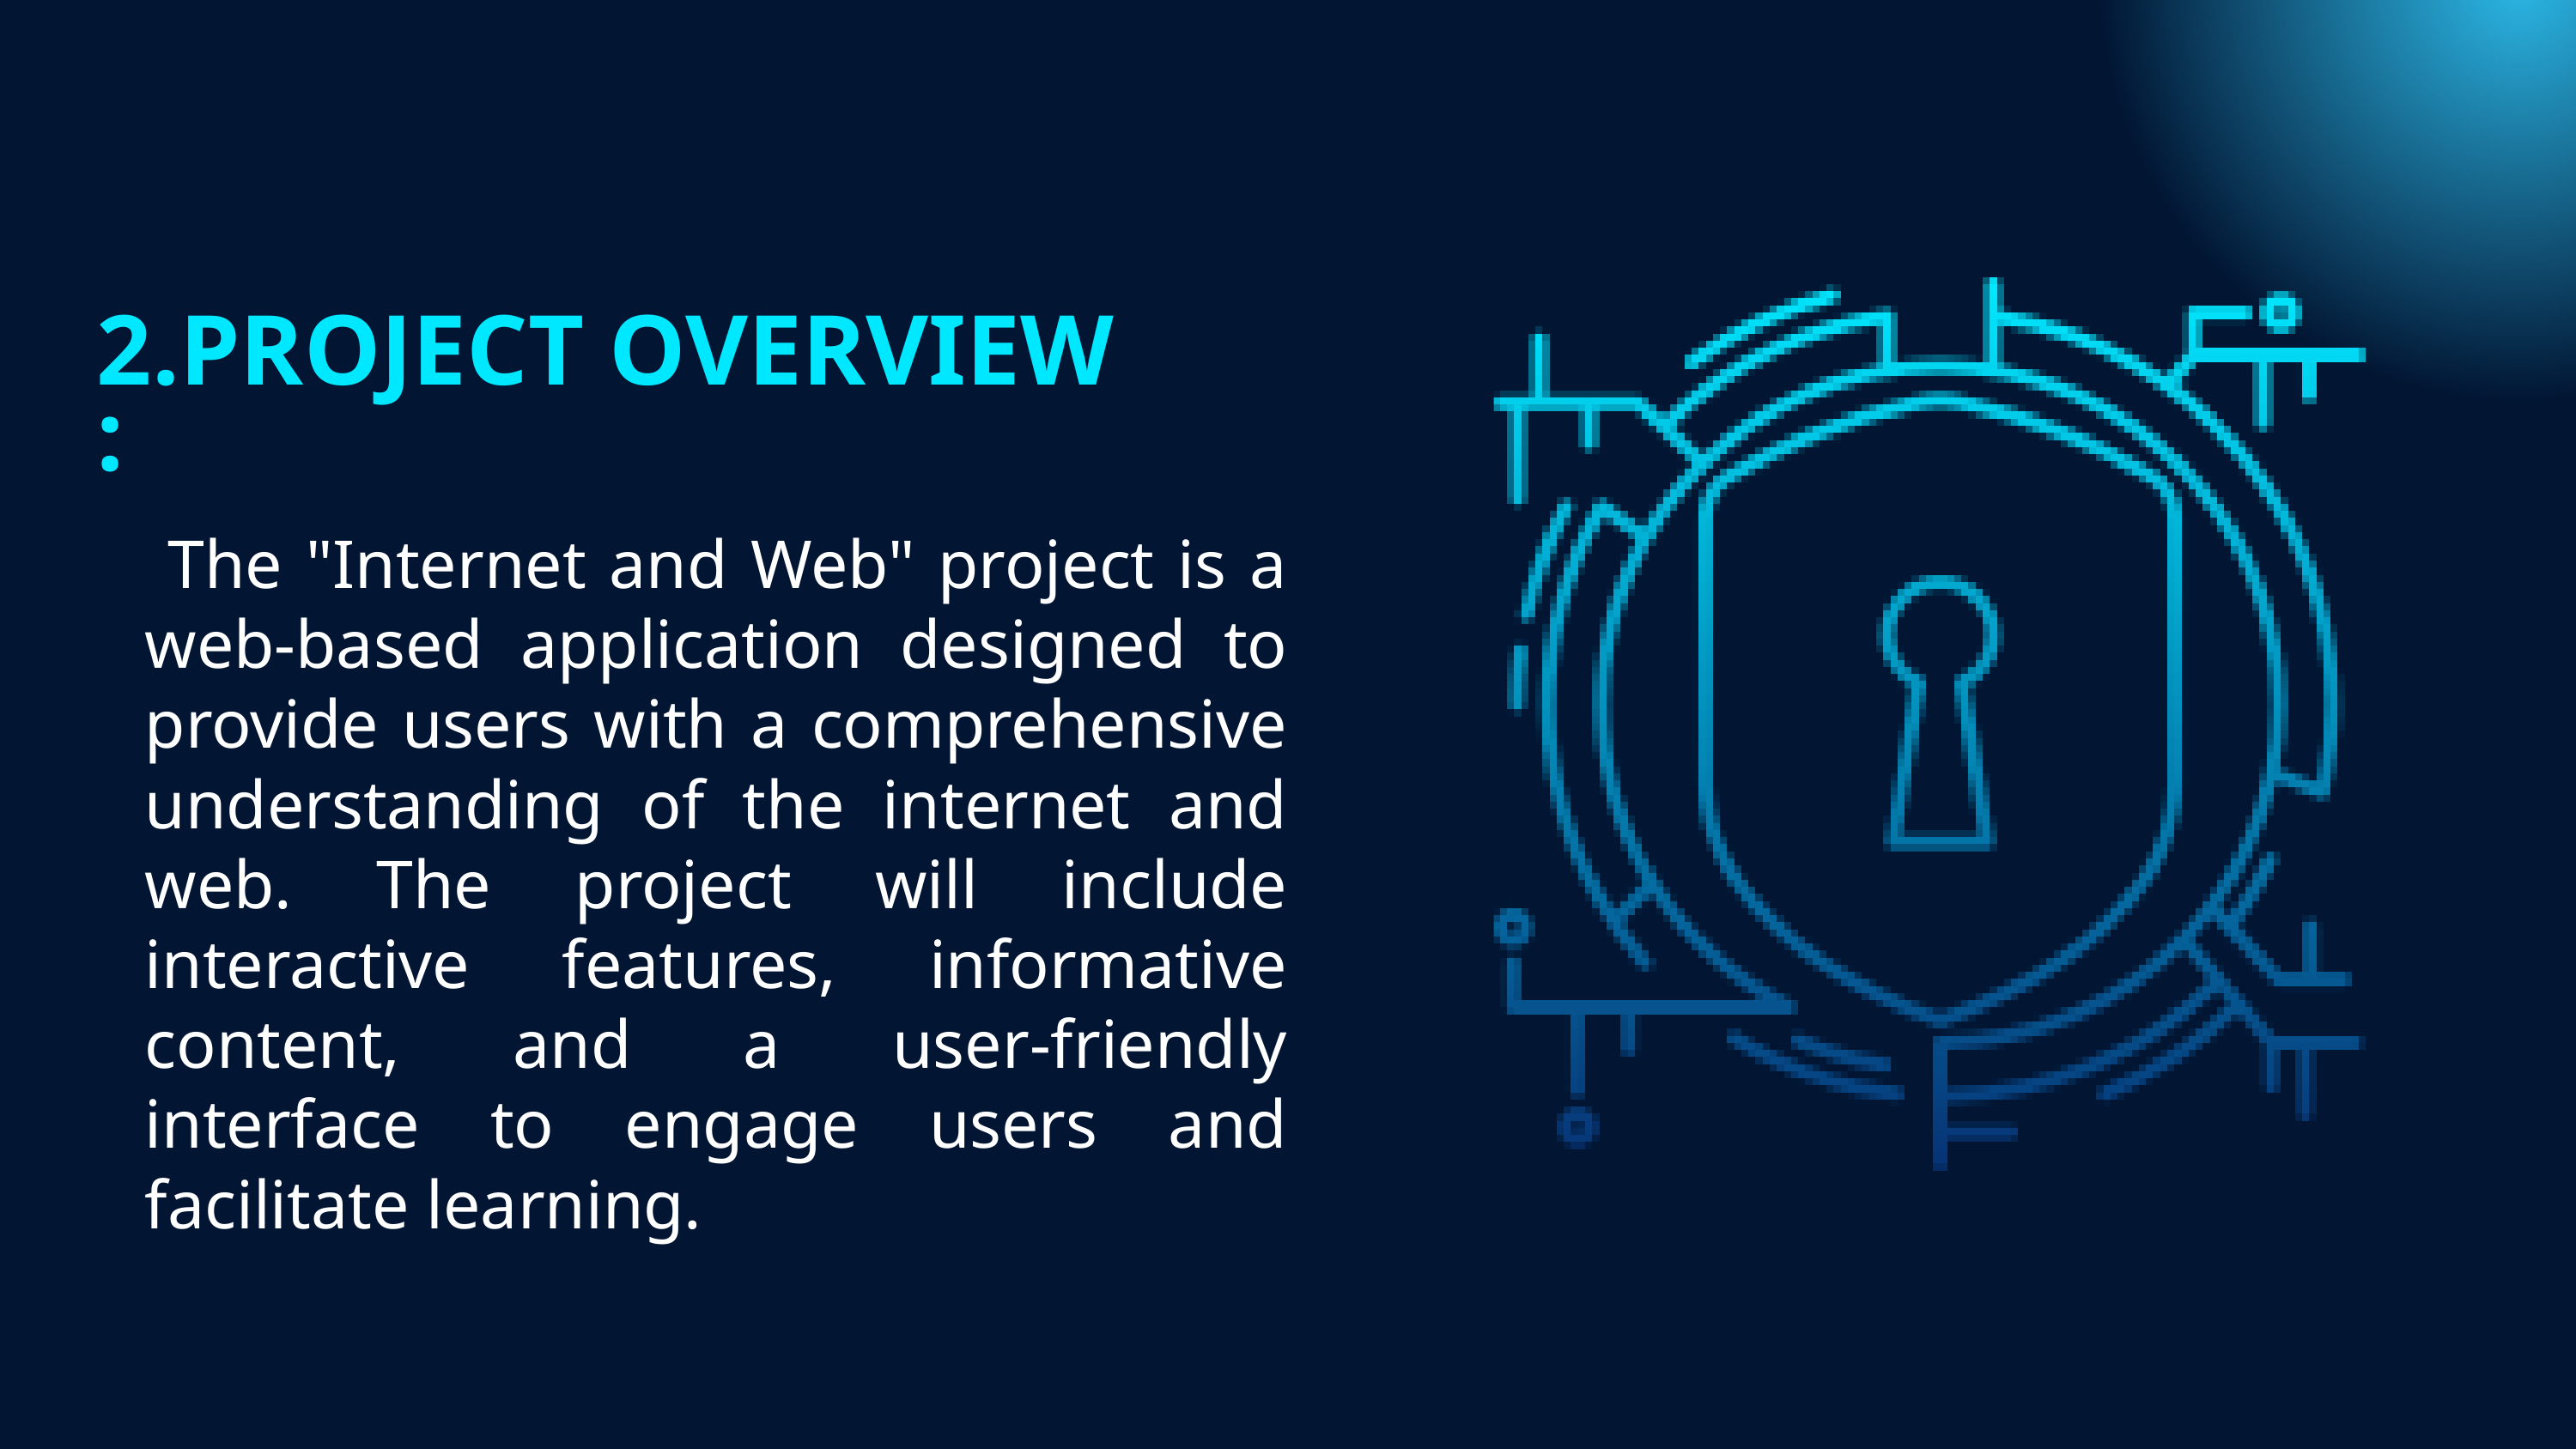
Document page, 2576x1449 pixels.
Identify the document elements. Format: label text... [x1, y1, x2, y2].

text_box [2057, 0, 2576, 445]
text_box [1493, 277, 2366, 1171]
text_box The "Internet and Web" project is a web-based application designed to provide users with a comprehensive understanding of the internet and web. The project will include interactive features, informative content, and a user-friendly interface to engage users and facilitate learning. [144, 441, 1289, 1322]
text_box 2.PROJECT OVERVIEW : [96, 318, 1131, 490]
